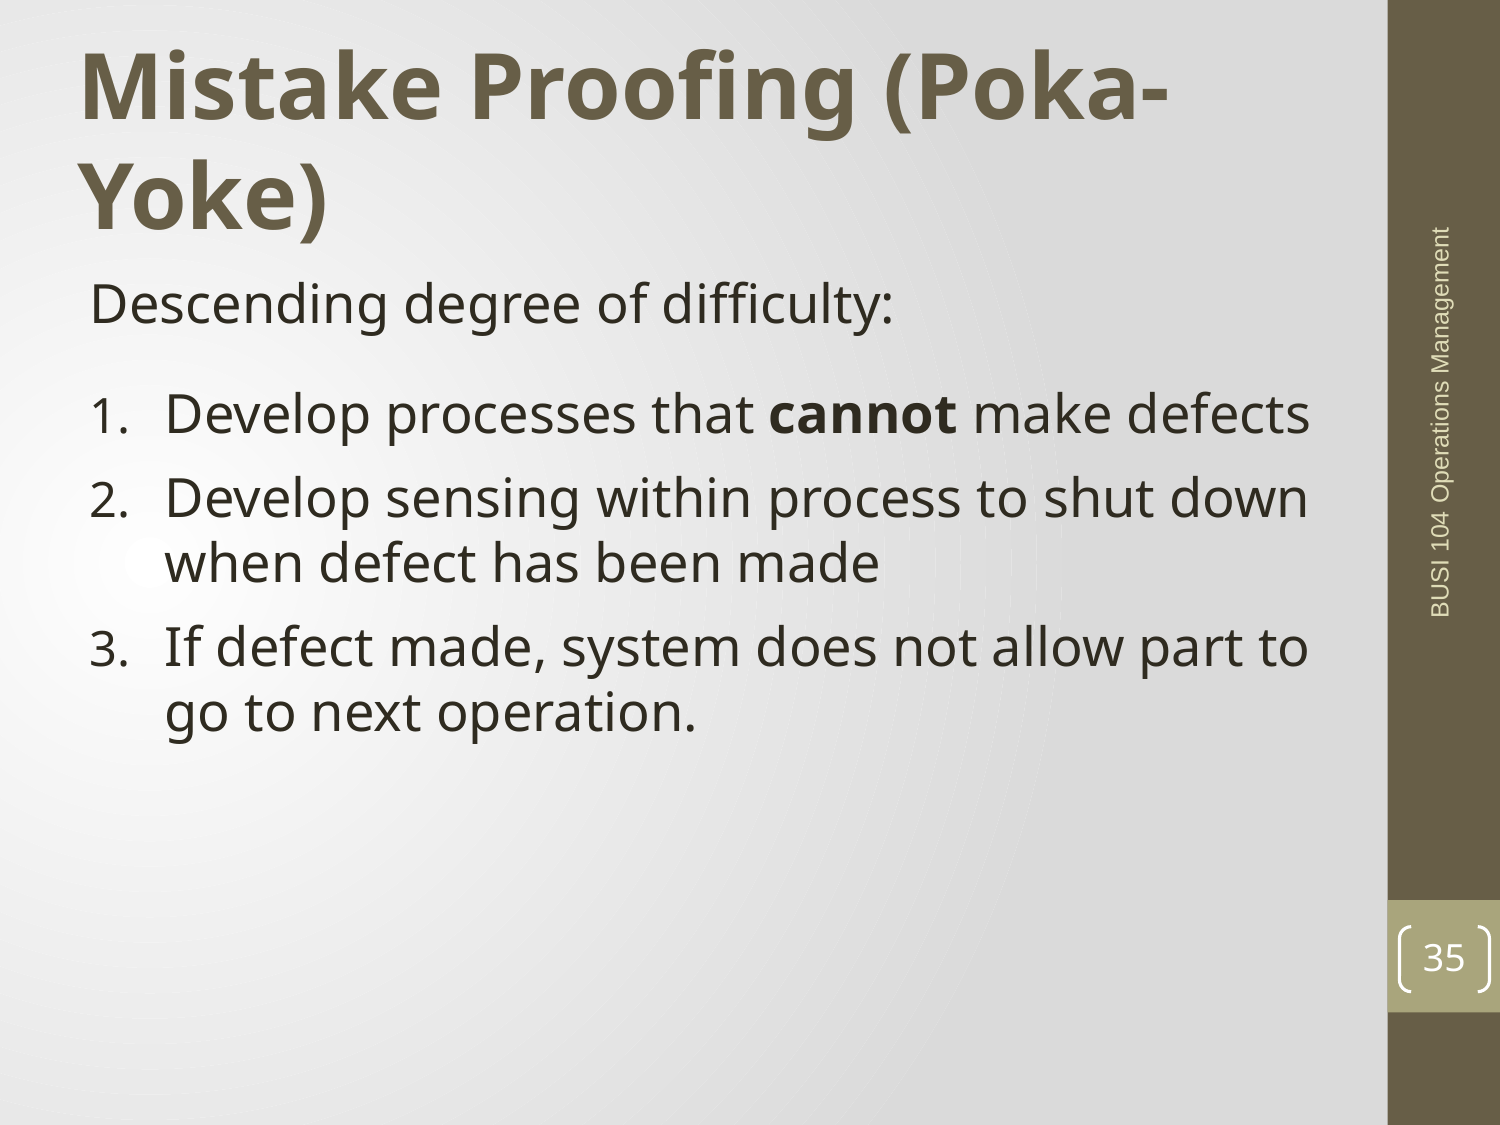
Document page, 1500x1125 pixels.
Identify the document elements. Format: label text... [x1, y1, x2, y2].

text_box Descending degree of difficulty: Develop processes that cannot make defects Develop sensing within process to shut down when defect has been made If defect made, system does not allow part to go to next operation. [75, 262, 1388, 1000]
text_box Mistake Proofing (Poka-Yoke) [62, 62, 1375, 213]
footer BUSI 104 Operations Management [1408, 212, 1469, 889]
slide_number 35 [1397, 925, 1492, 994]
